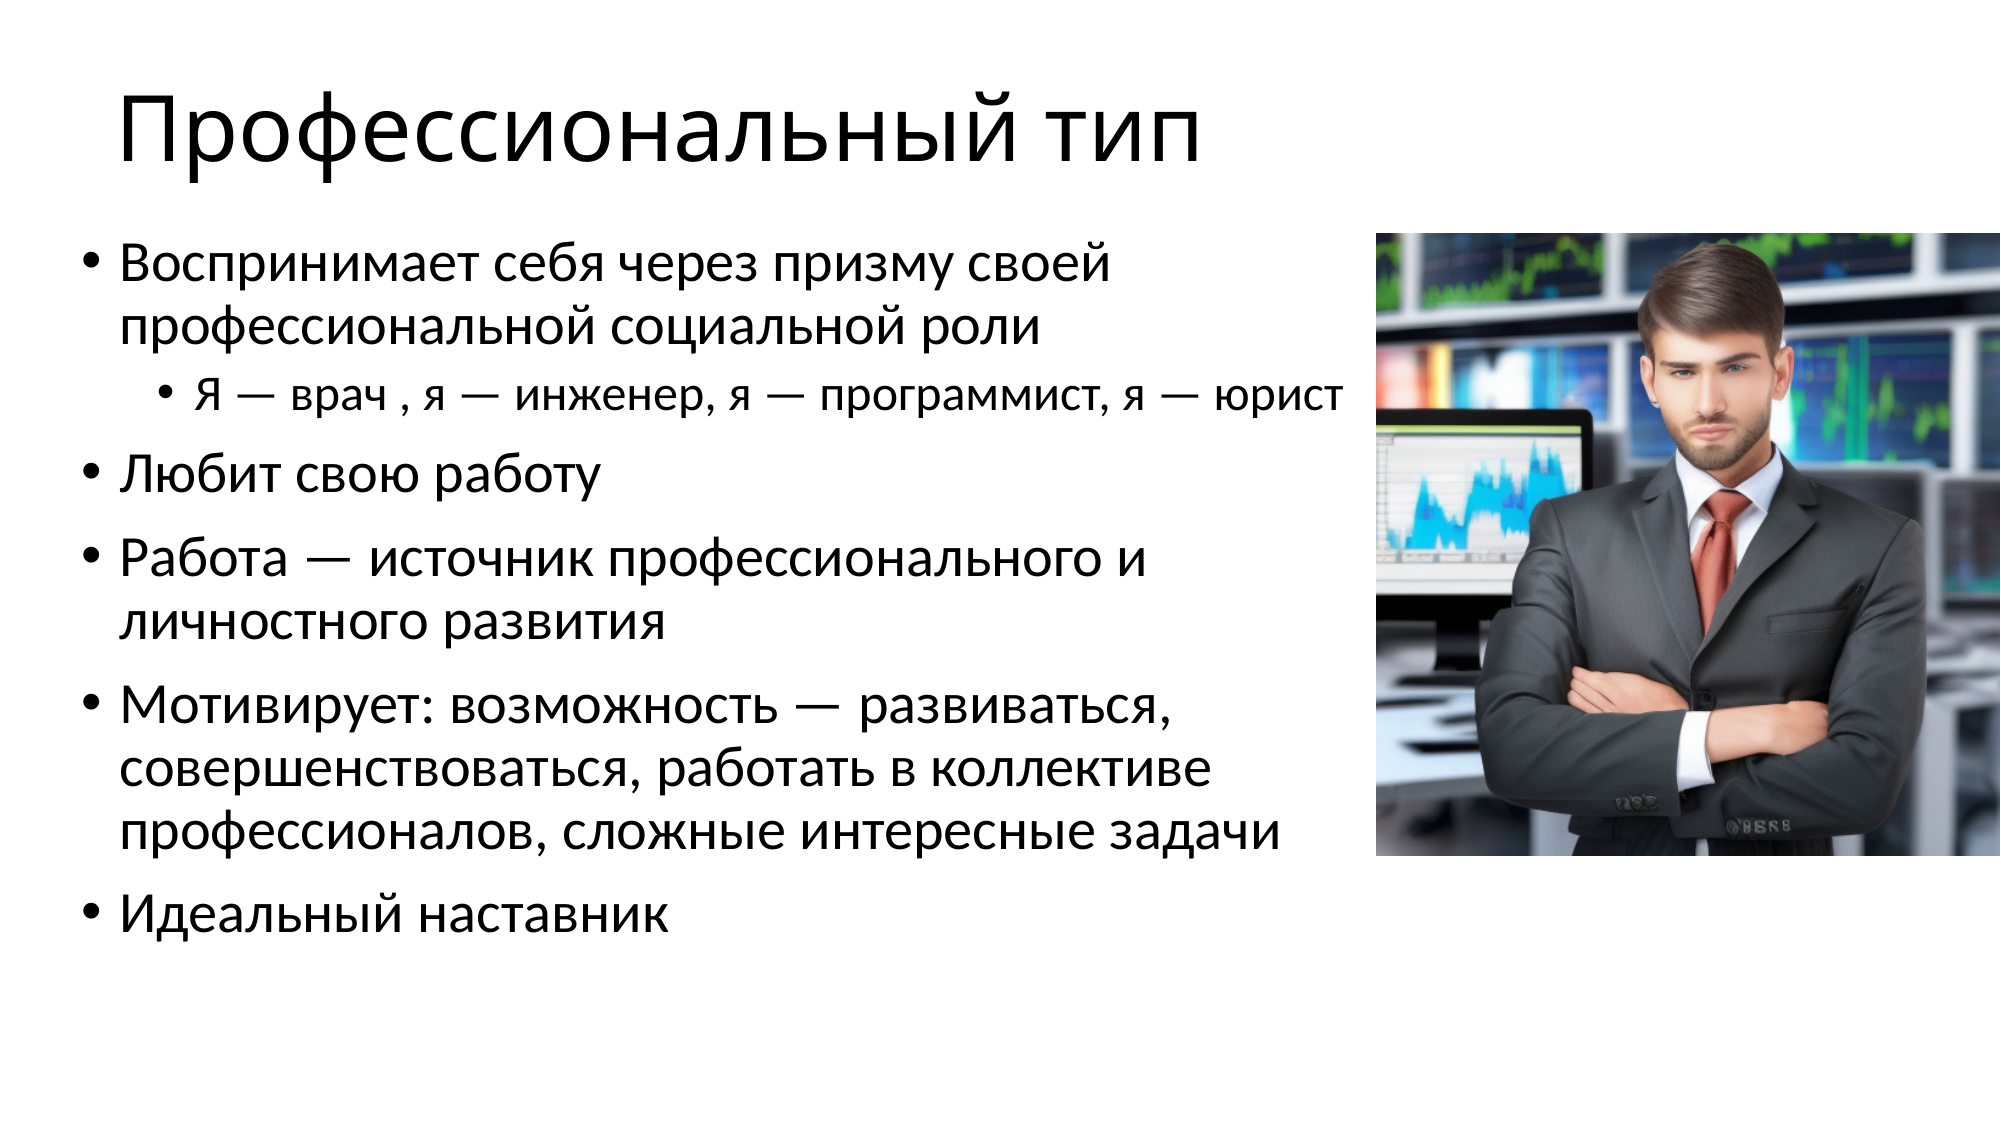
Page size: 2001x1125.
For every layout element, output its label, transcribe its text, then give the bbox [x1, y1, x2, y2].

title Профессиональный тип [100, 62, 1431, 201]
list Воспринимает себя через призму своей профессиональной социальной роли Я — врач , я — инженер, я — программист, я — юрист Любит свою работу Работа — источник профессионального и личностного развития Мотивирует: возможность — развиваться, совершенствоваться, работать в коллективе профессионалов, сложные интересные задачи Идеальный наставник [66, 223, 1377, 1014]
picture [1376, 233, 2000, 857]
